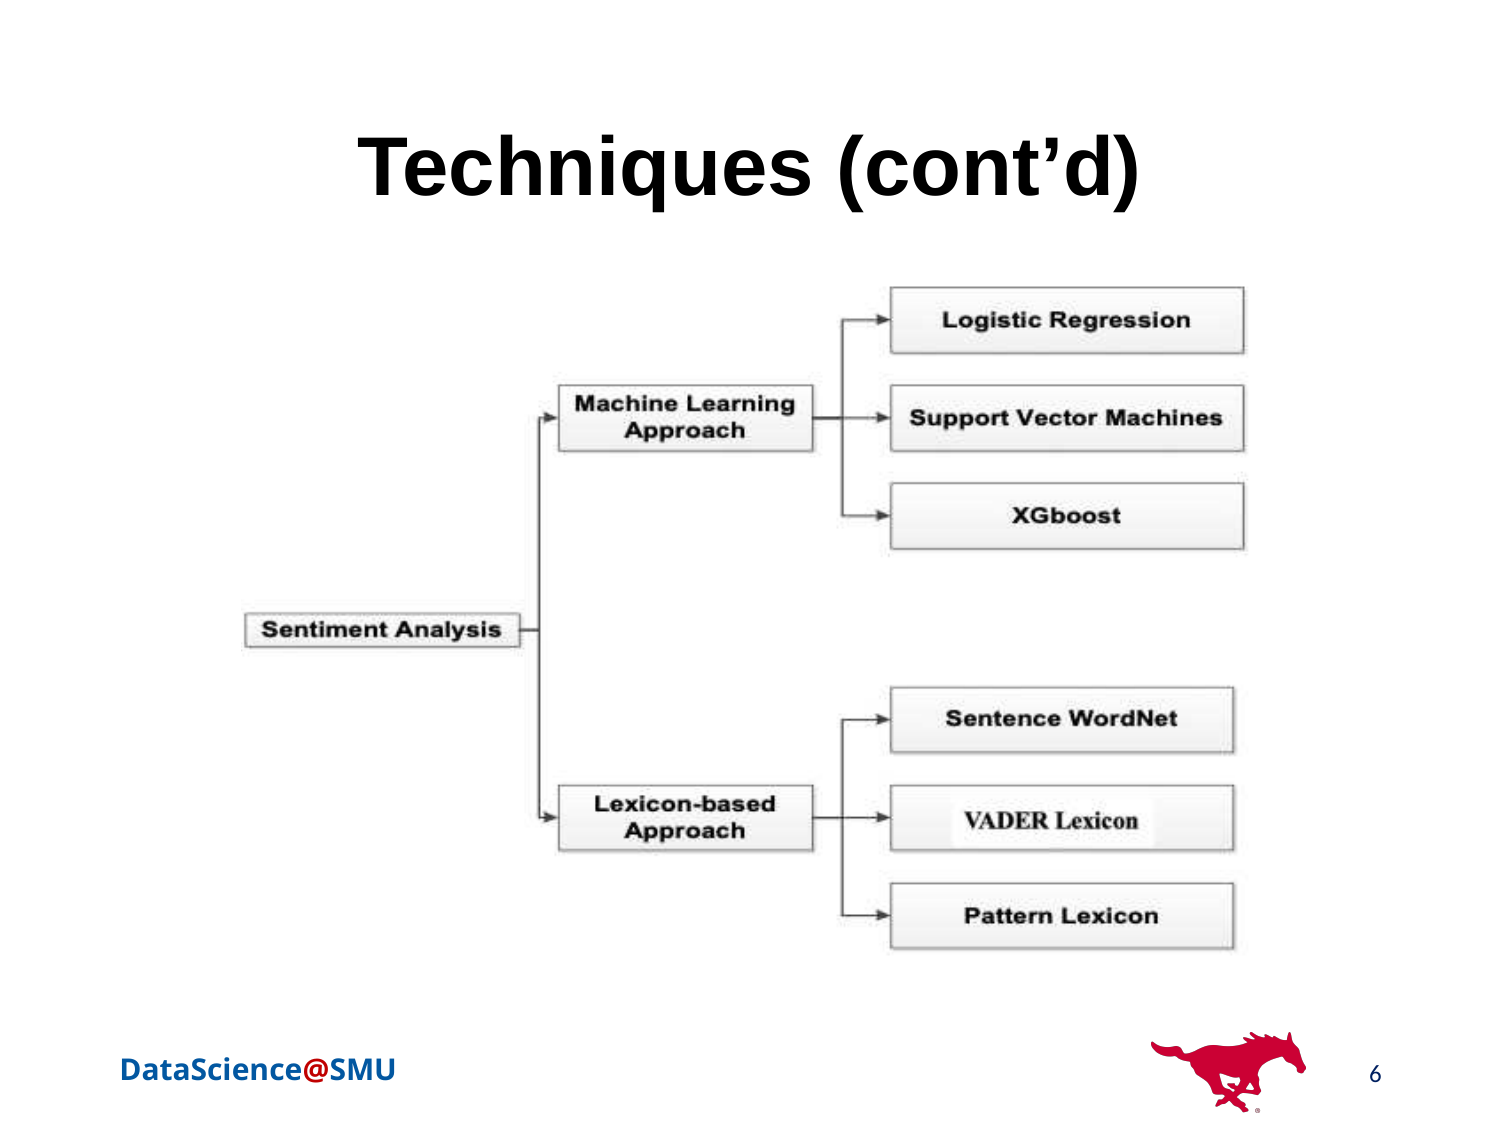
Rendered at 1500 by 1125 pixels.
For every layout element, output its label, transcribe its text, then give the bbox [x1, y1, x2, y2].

title Techniques (cont’d) [103, 59, 1397, 278]
slide_number 6 [1059, 1042, 1397, 1103]
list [241, 230, 1252, 963]
picture [1151, 1103, 1306, 1113]
picture [1151, 1032, 1306, 1042]
